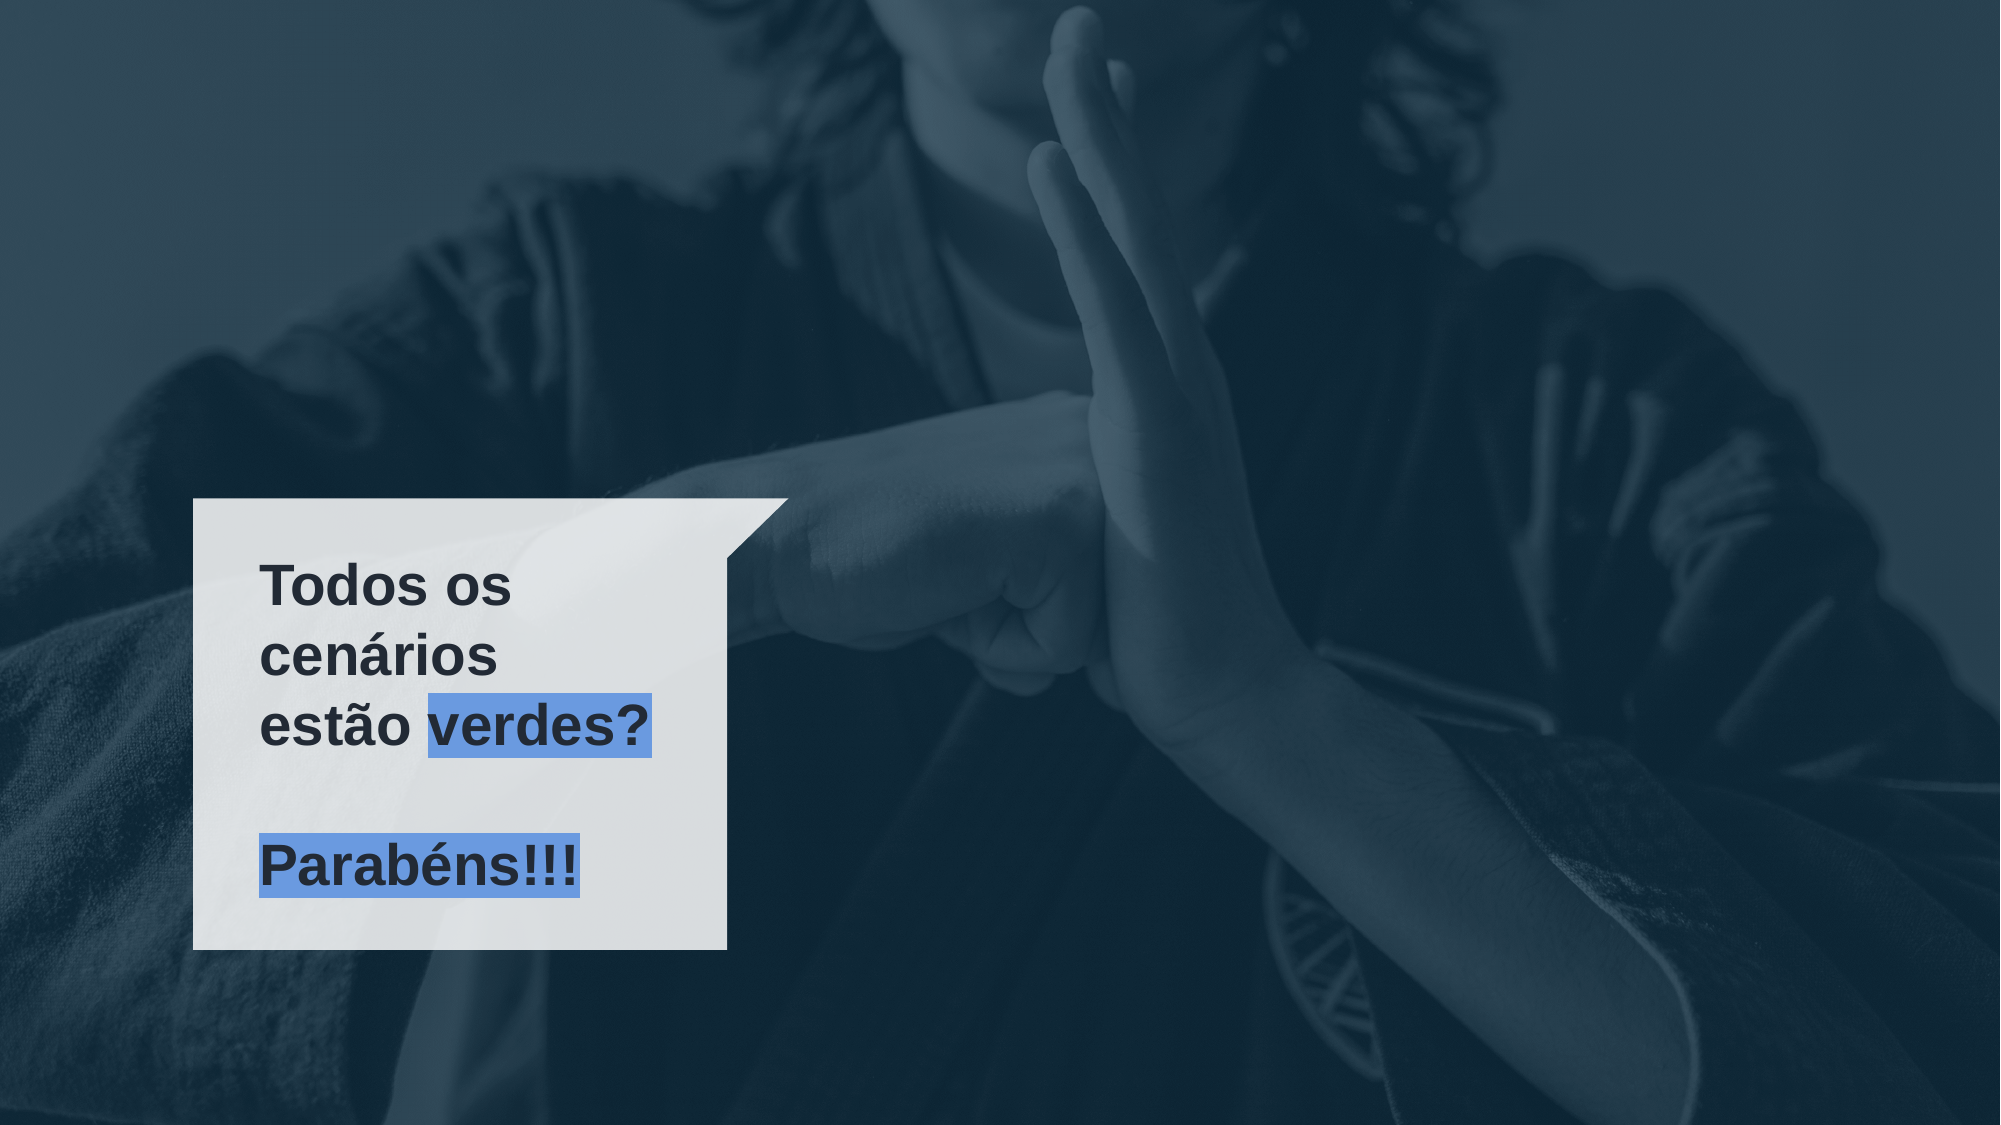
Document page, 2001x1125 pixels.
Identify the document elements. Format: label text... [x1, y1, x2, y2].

text_box [193, 498, 789, 950]
picture [0, 0, 2000, 1125]
text_box Todos os cenários estão verdes? Parabéns!!! [244, 539, 672, 905]
text_box [105, 372, 1082, 899]
